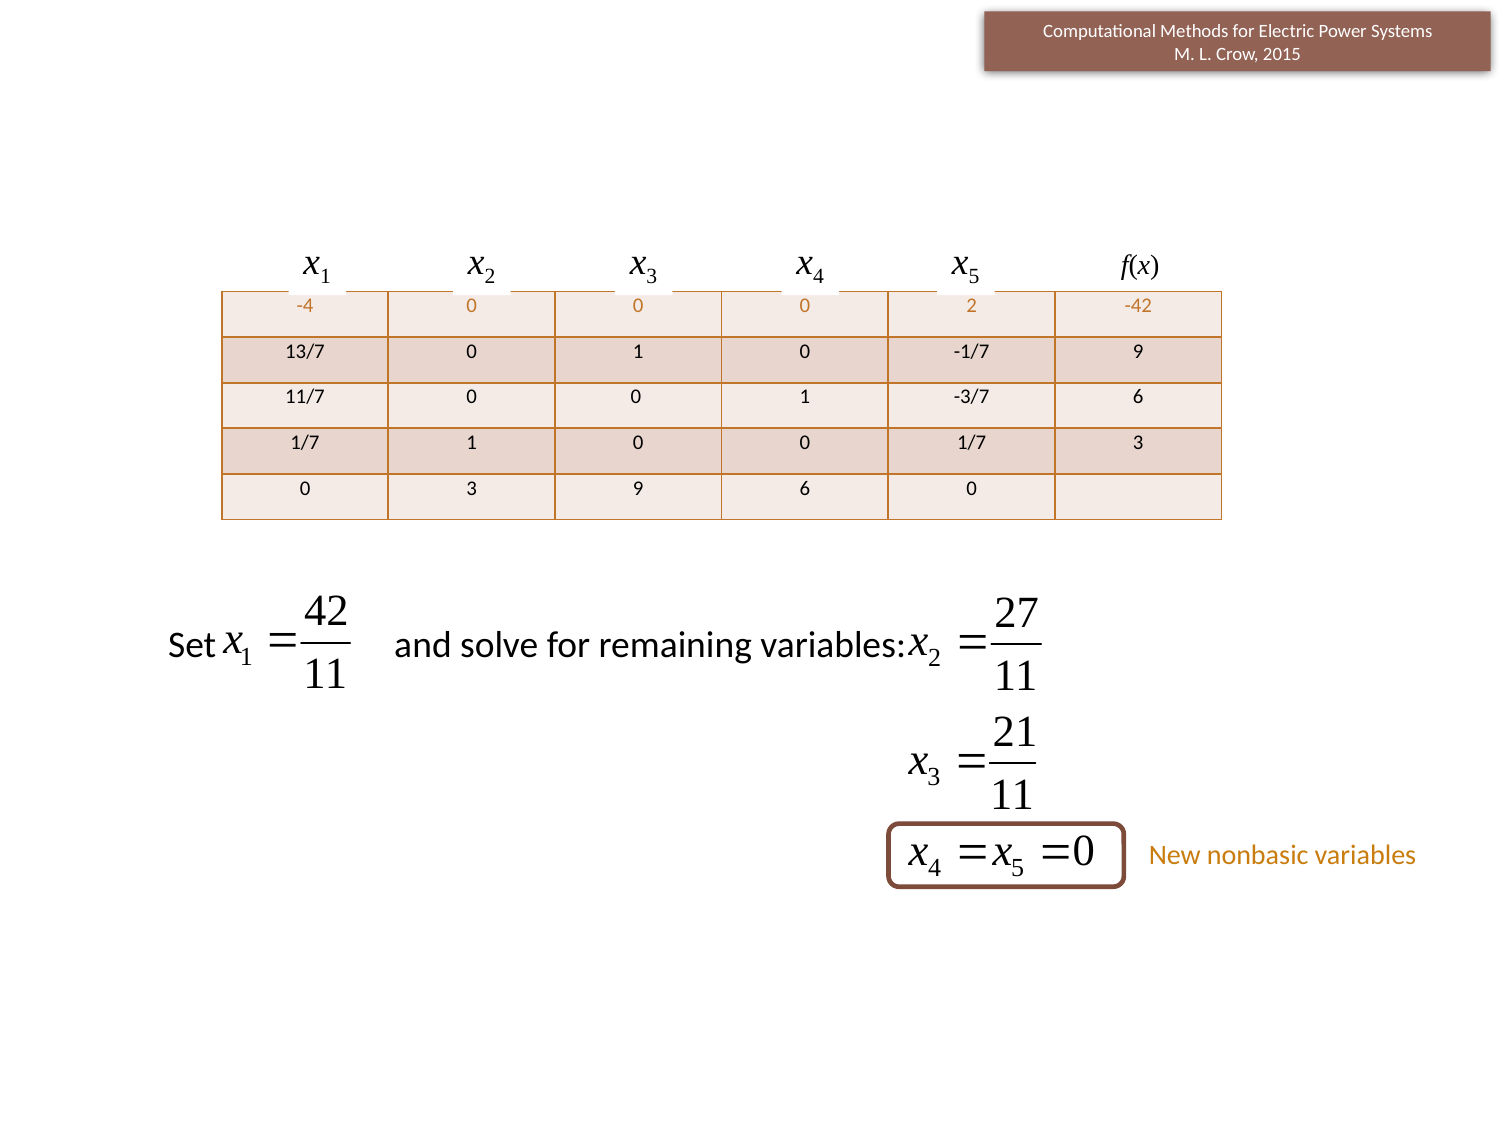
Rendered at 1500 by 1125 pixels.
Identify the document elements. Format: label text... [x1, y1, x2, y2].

table_cell 13/7 [223, 338, 387, 382]
table_cell 1/7 [223, 429, 387, 473]
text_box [899, 585, 1101, 886]
table_header 2 [889, 292, 1054, 336]
table_cell 3 [389, 475, 554, 519]
table_cell 0 [223, 475, 387, 519]
text_box Set and solve for remaining variables: [360, 612, 899, 673]
table_cell 3 [1056, 429, 1221, 473]
table_cell 9 [556, 475, 721, 519]
table_cell [1056, 475, 1221, 519]
table_cell 0 [556, 384, 721, 427]
text_box x3 [614, 229, 673, 296]
text_box [887, 822, 1125, 888]
table_cell 1 [389, 429, 554, 473]
text_box x2 [453, 229, 511, 296]
table_cell 11/7 [223, 384, 387, 427]
table_cell 0 [889, 475, 1054, 519]
text_box f(x) [1105, 239, 1175, 288]
table_cell 0 [389, 384, 554, 427]
table_header -42 [1056, 292, 1221, 336]
table_header 0 [722, 292, 887, 336]
table_cell -1/7 [889, 338, 1054, 382]
table_header 0 [556, 292, 721, 336]
table_cell 0 [722, 429, 887, 473]
table_cell 6 [722, 475, 887, 519]
text_box Set and solve for remaining variables: [153, 612, 214, 673]
text_box x1 [288, 229, 347, 296]
table_cell 1/7 [889, 429, 1054, 473]
table_cell 0 [722, 338, 887, 382]
table_header 0 [389, 292, 554, 336]
table_cell 0 [556, 429, 721, 473]
table_cell 1 [722, 384, 887, 427]
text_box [214, 583, 360, 699]
table_cell 6 [1056, 384, 1221, 427]
text_box x5 [937, 229, 995, 296]
table_cell 1 [556, 338, 721, 382]
table_cell 0 [389, 338, 554, 382]
table_cell 9 [1056, 338, 1221, 382]
table_cell -3/7 [889, 384, 1054, 427]
table_header -4 [223, 292, 387, 336]
text_box New nonbasic variables [1134, 829, 1432, 878]
text_box x4 [781, 229, 840, 296]
